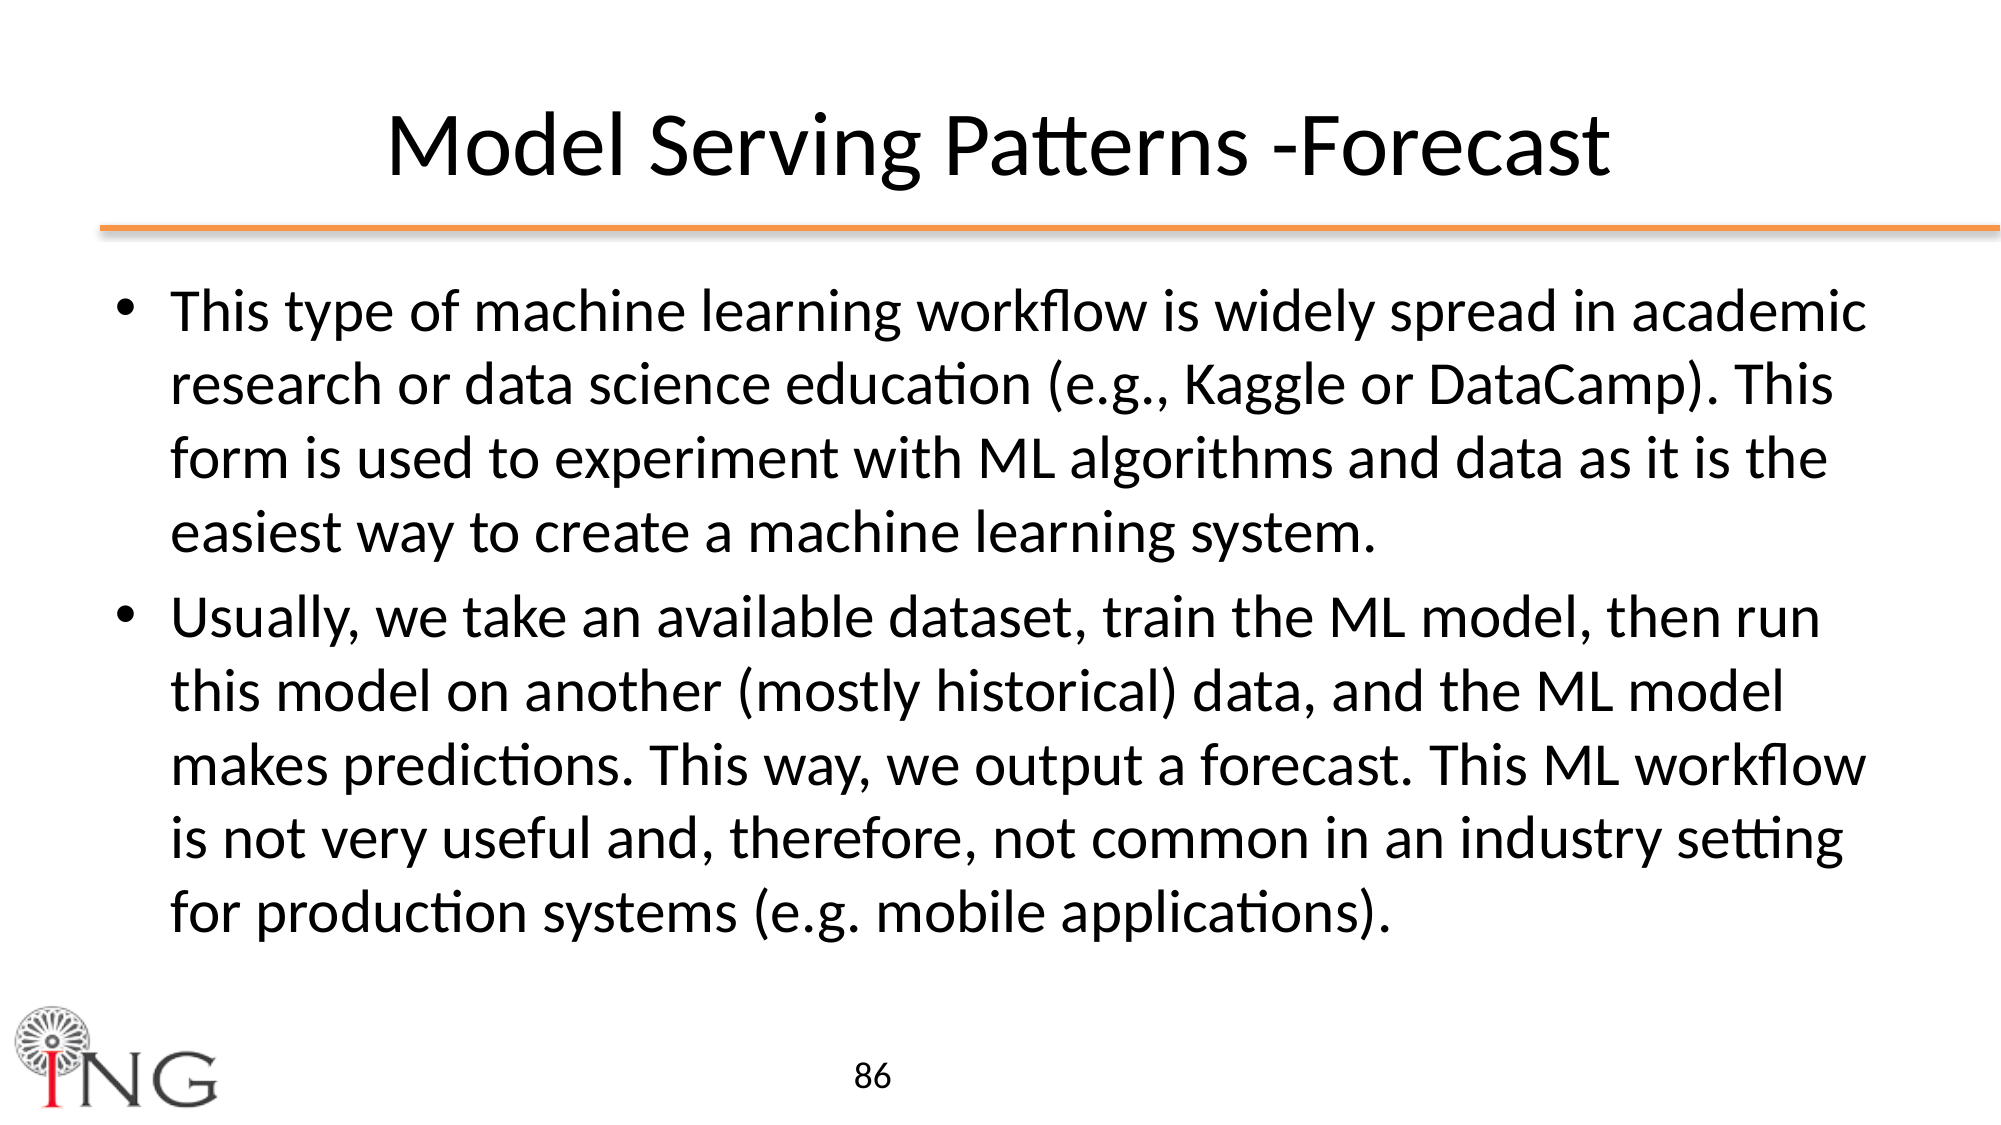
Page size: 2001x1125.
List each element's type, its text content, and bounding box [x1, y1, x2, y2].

title Model Serving Patterns -Forecast [99, 45, 1900, 233]
picture [0, 987, 244, 1125]
slide_number 86 [839, 1043, 1900, 1104]
list This type of machine learning workflow is widely spread in academic research or data science education (e.g., Kaggle or DataCamp). This form is used to experiment with ML algorithms and data as it is the easiest way to create a machine learning system. Usually, we take an available dataset, train the ML model, then run this model on another (mostly historical) data, and the ML model makes predictions. This way, we output a forecast. This ML workflow is not very useful and, therefore, not common in an industry setting for production systems (e.g. mobile applications). [99, 262, 1900, 1005]
